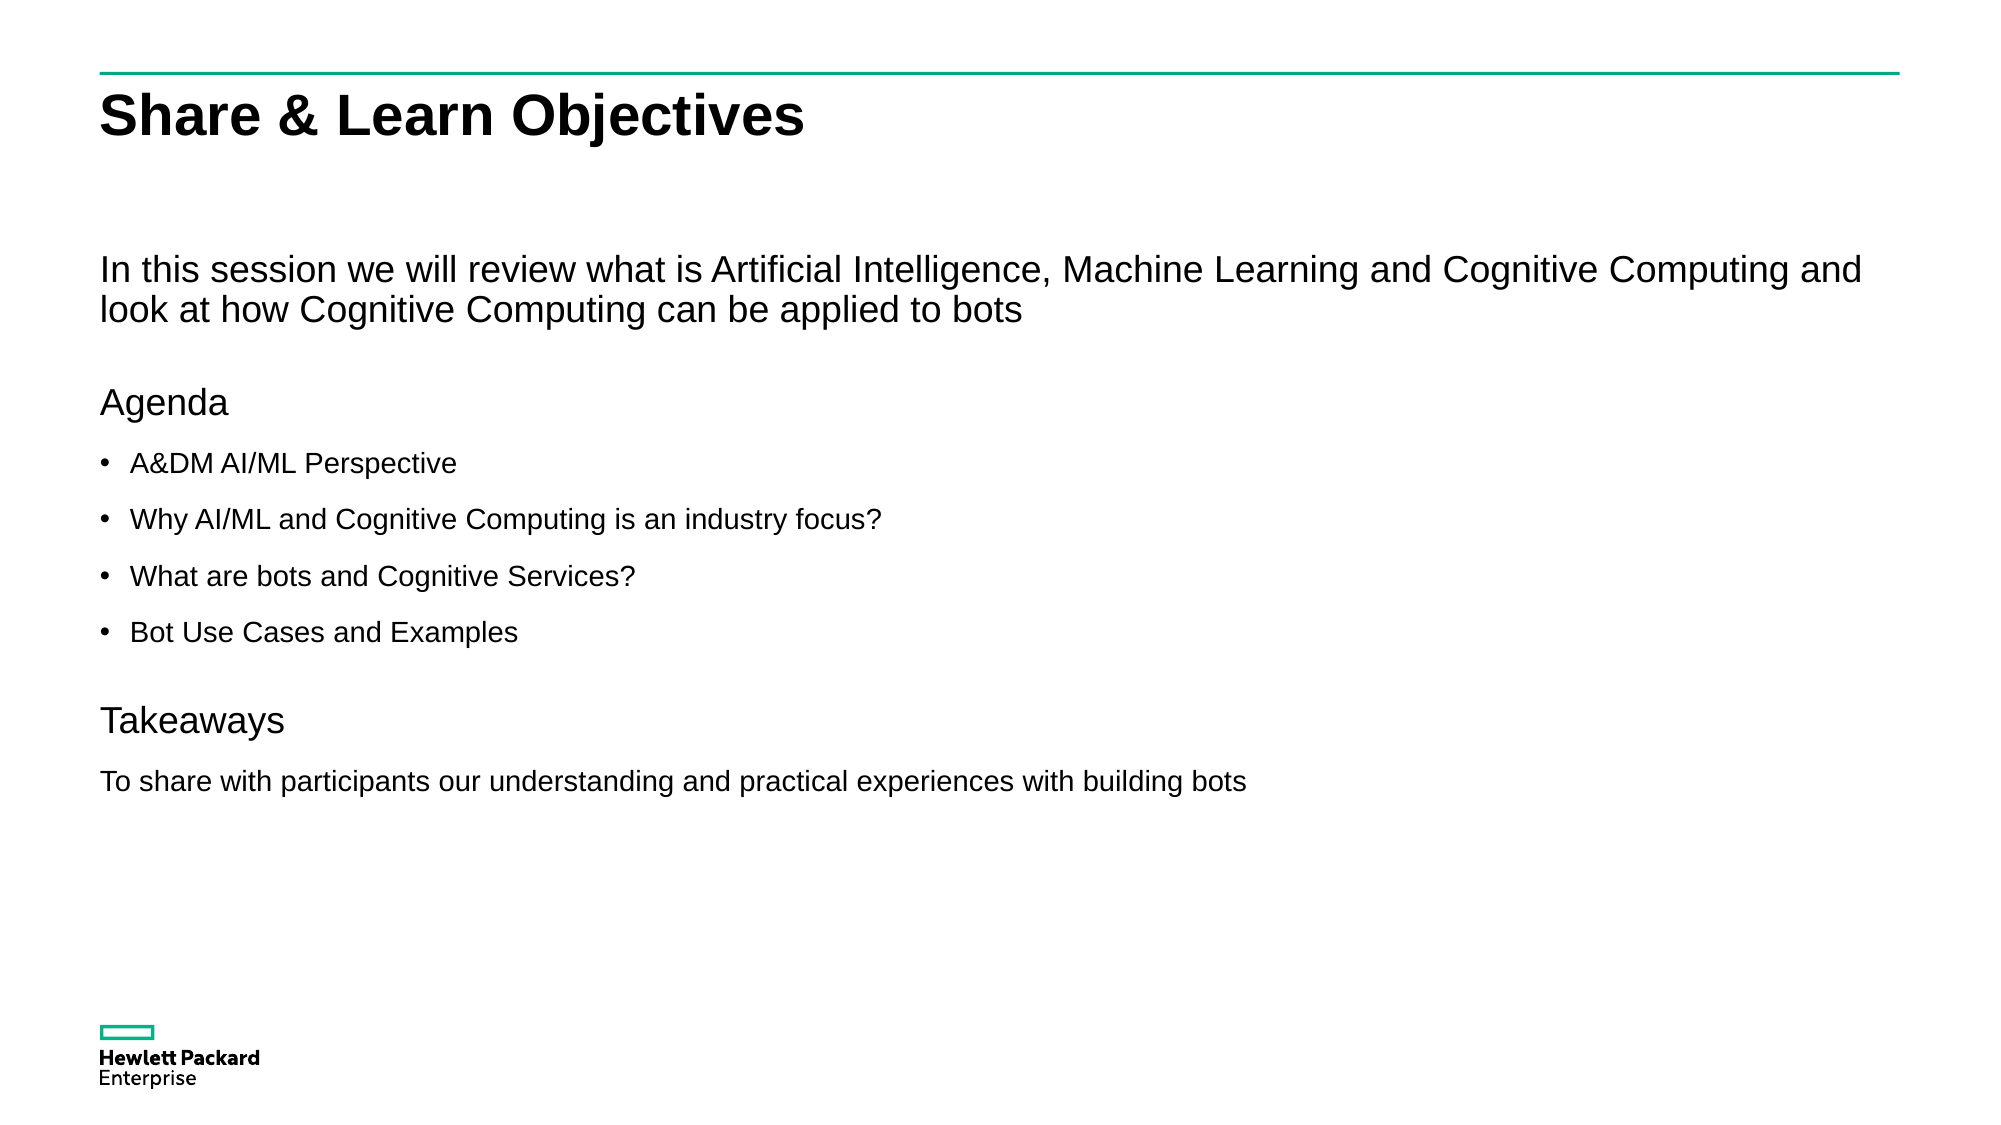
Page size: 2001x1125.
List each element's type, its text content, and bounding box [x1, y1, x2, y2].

list In this session we will review what is Artificial Intelligence, Machine Learning and Cognitive Computing and look at how Cognitive Computing can be applied to bots Agenda A&DM AI/ML Perspective Why AI/ML and Cognitive Computing is an industry focus? What are bots and Cognitive Services? Bot Use Cases and Examples Takeaways To share with participants our understanding and practical experiences with building bots [99, 249, 1900, 1000]
title Share & Learn Objectives [99, 85, 1900, 225]
